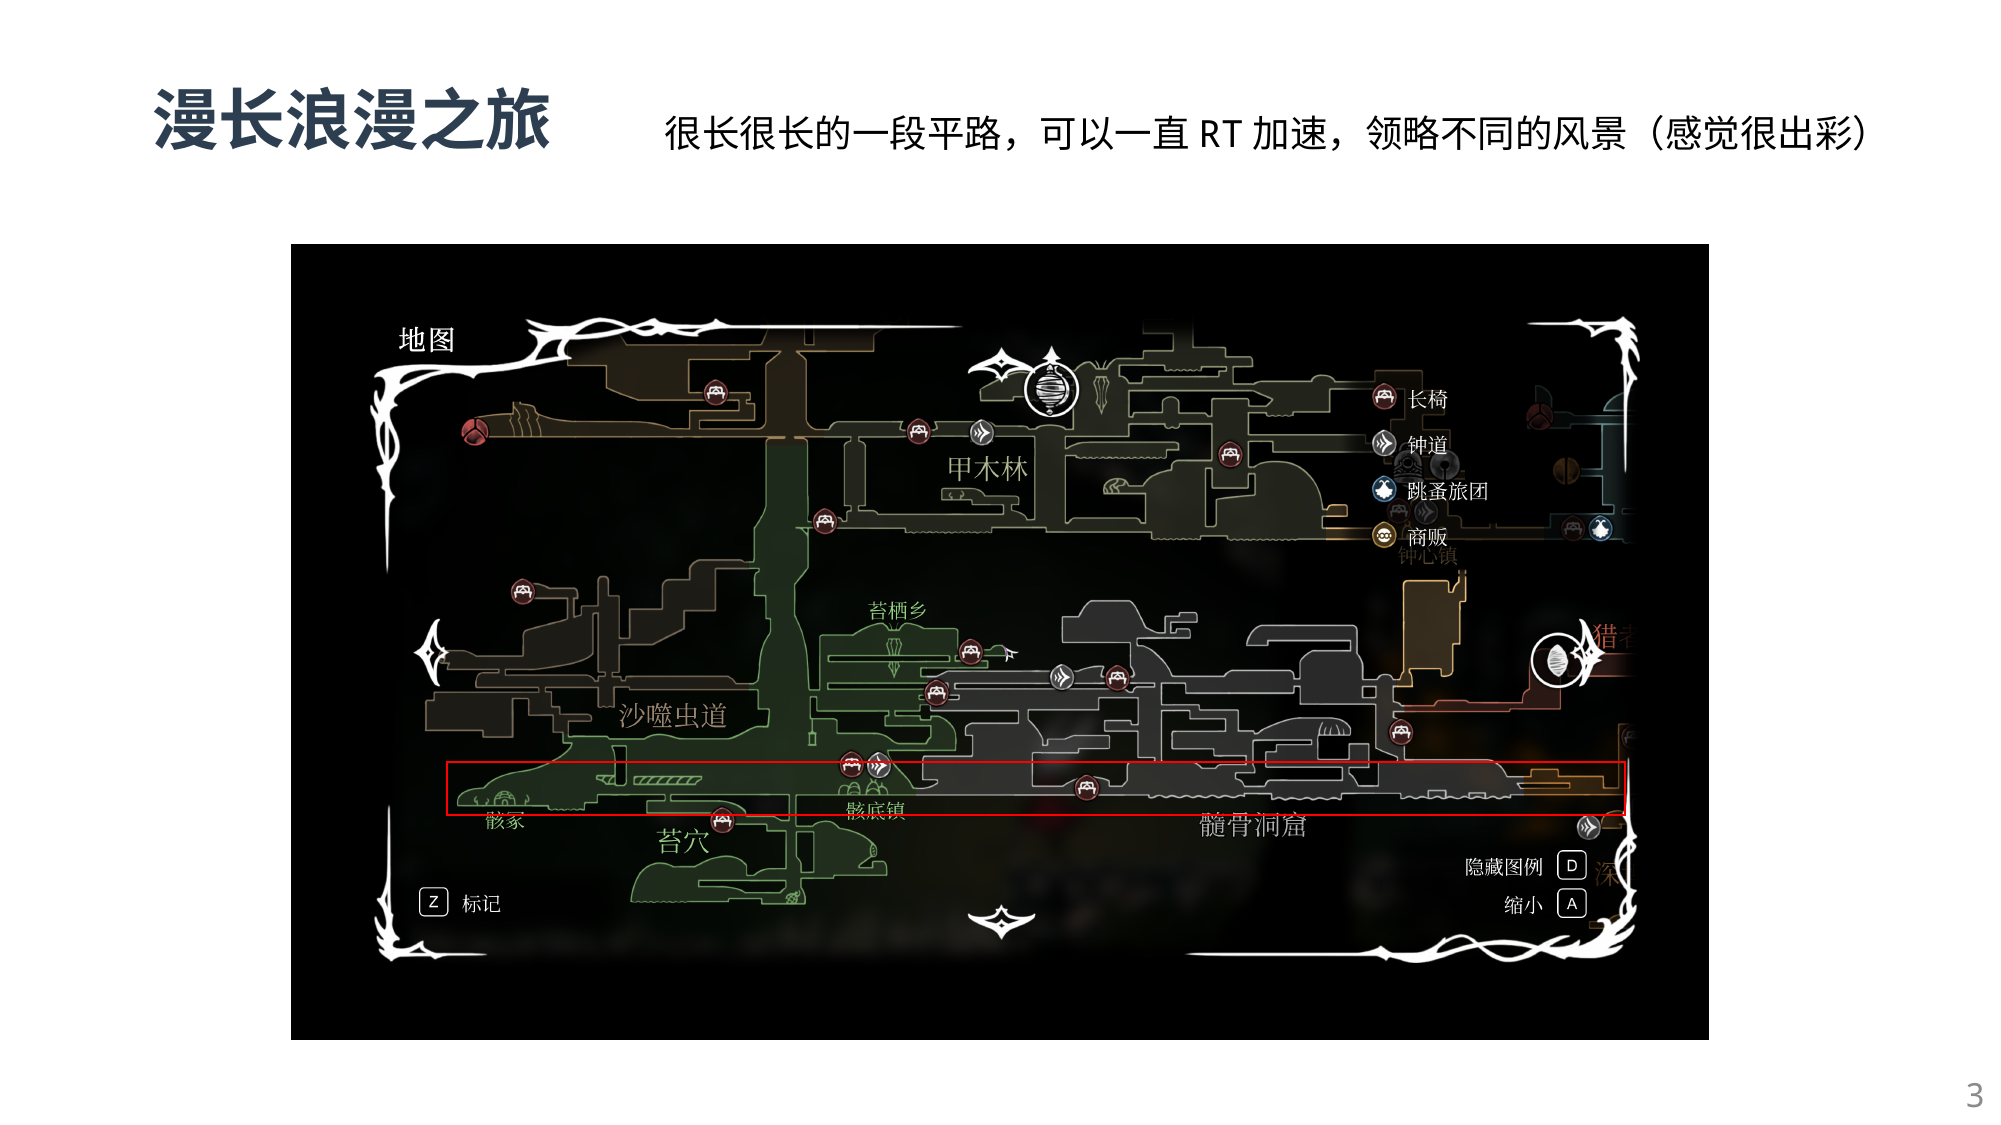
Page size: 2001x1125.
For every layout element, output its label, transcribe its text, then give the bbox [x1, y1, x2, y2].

slide_number 3 [1929, 1069, 2000, 1125]
text_box 很长很长的一段平路，可以一直RT加速，领略不同的风景（感觉很出彩） [649, 79, 1905, 163]
title 漫长浪漫之旅 [137, 79, 1982, 195]
picture [291, 244, 1709, 1040]
